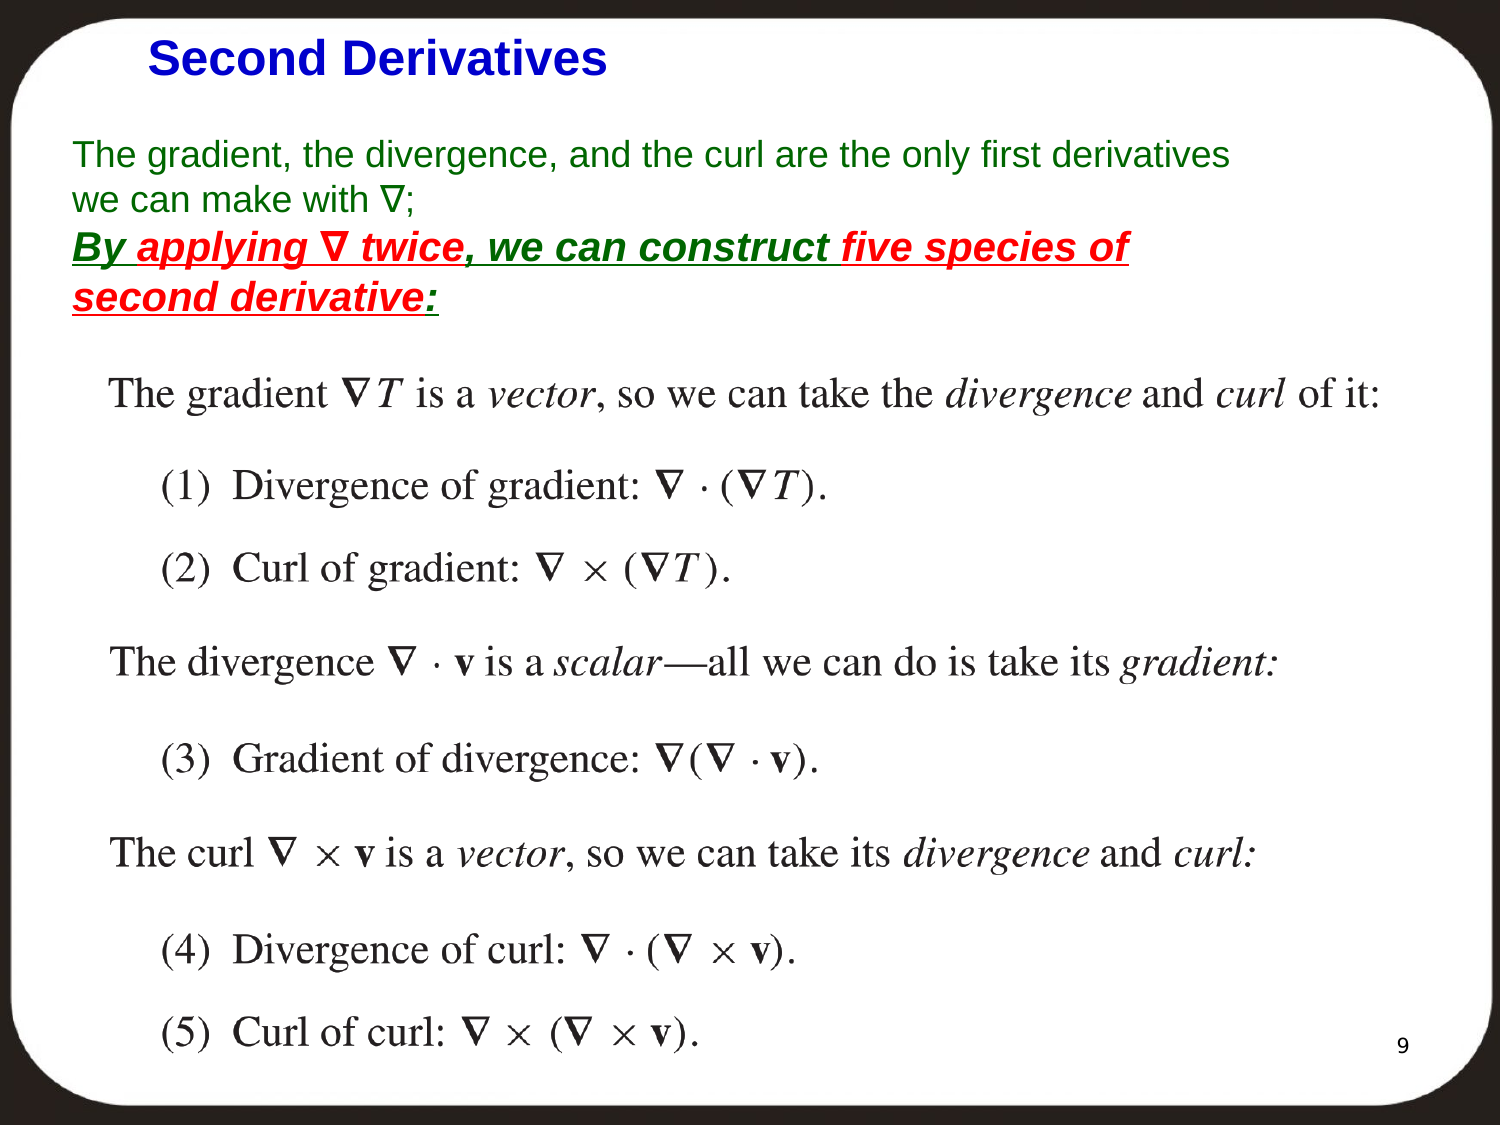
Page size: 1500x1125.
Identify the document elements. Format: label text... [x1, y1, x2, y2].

text_box The gradient, the divergence, and the curl are the only first derivatives we can make with ∇; By applying ∇ twice, we can construct five species of second derivative: [57, 122, 1284, 327]
picture [0, 0, 1500, 1125]
text_box Second Derivatives [132, 18, 624, 93]
slide_number 29 [1074, 1024, 1426, 1104]
